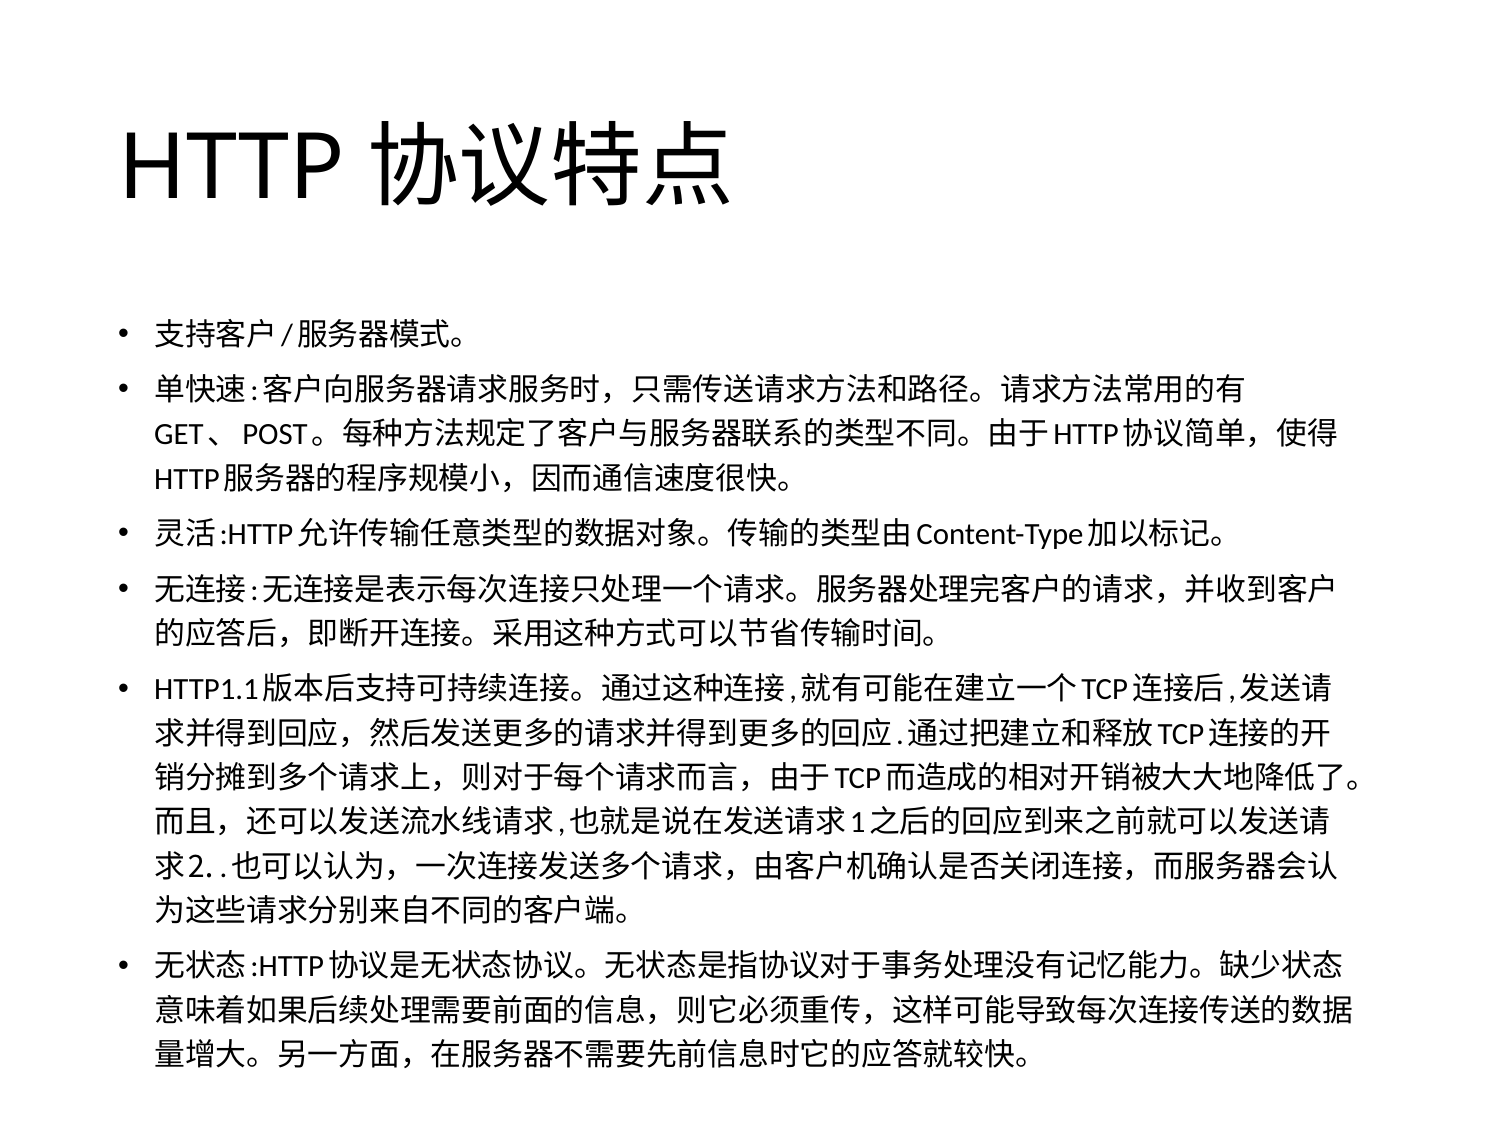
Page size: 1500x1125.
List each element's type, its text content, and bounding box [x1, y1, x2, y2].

list 支持客户/服务器模式。 单快速:客户向服务器请求服务时，只需传送请求方法和路径。请求方法常用的有GET、POST。每种方法规定了客户与服务器联系的类型不同。由于HTTP协议简单，使得HTTP服务器的程序规模小，因而通信速度很快。 灵活:HTTP允许传输任意类型的数据对象。传输的类型由Content-Type加以标记。 无连接:无连接是表示每次连接只处理一个请求。服务器处理完客户的请求，并收到客户的应答后，即断开连接。采用这种方式可以节省传输时间。 HTTP1.1版本后支持可持续连接。通过这种连接,就有可能在建立一个TCP连接后,发送请求并得到回应，然后发送更多的请求并得到更多的回应.通过把建立和释放TCP连接的开销分摊到多个请求上，则对于每个请求而言，由于TCP而造成的相对开销被大大地降低了。而且，还可以发送流水线请求,也就是说在发送请求1之后的回应到来之前就可以发送请求⒉.也可以认为，一次连接发送多个请求，由客户机确认是否关闭连接，而服务器会认为这些请求分别来自不同的客户端。 无状态:HTTP协议是无状态协议。无状态是指协议对于事务处理没有记忆能力。缺少状态意味着如果后续处理需要前面的信息，则它必须重传，这样可能导致每次连接传送的数据量增大。另一方面，在服务器不需要先前信息时它的应答就较快。 [103, 299, 1371, 1090]
title HTTP协议特点 [103, 59, 1397, 278]
